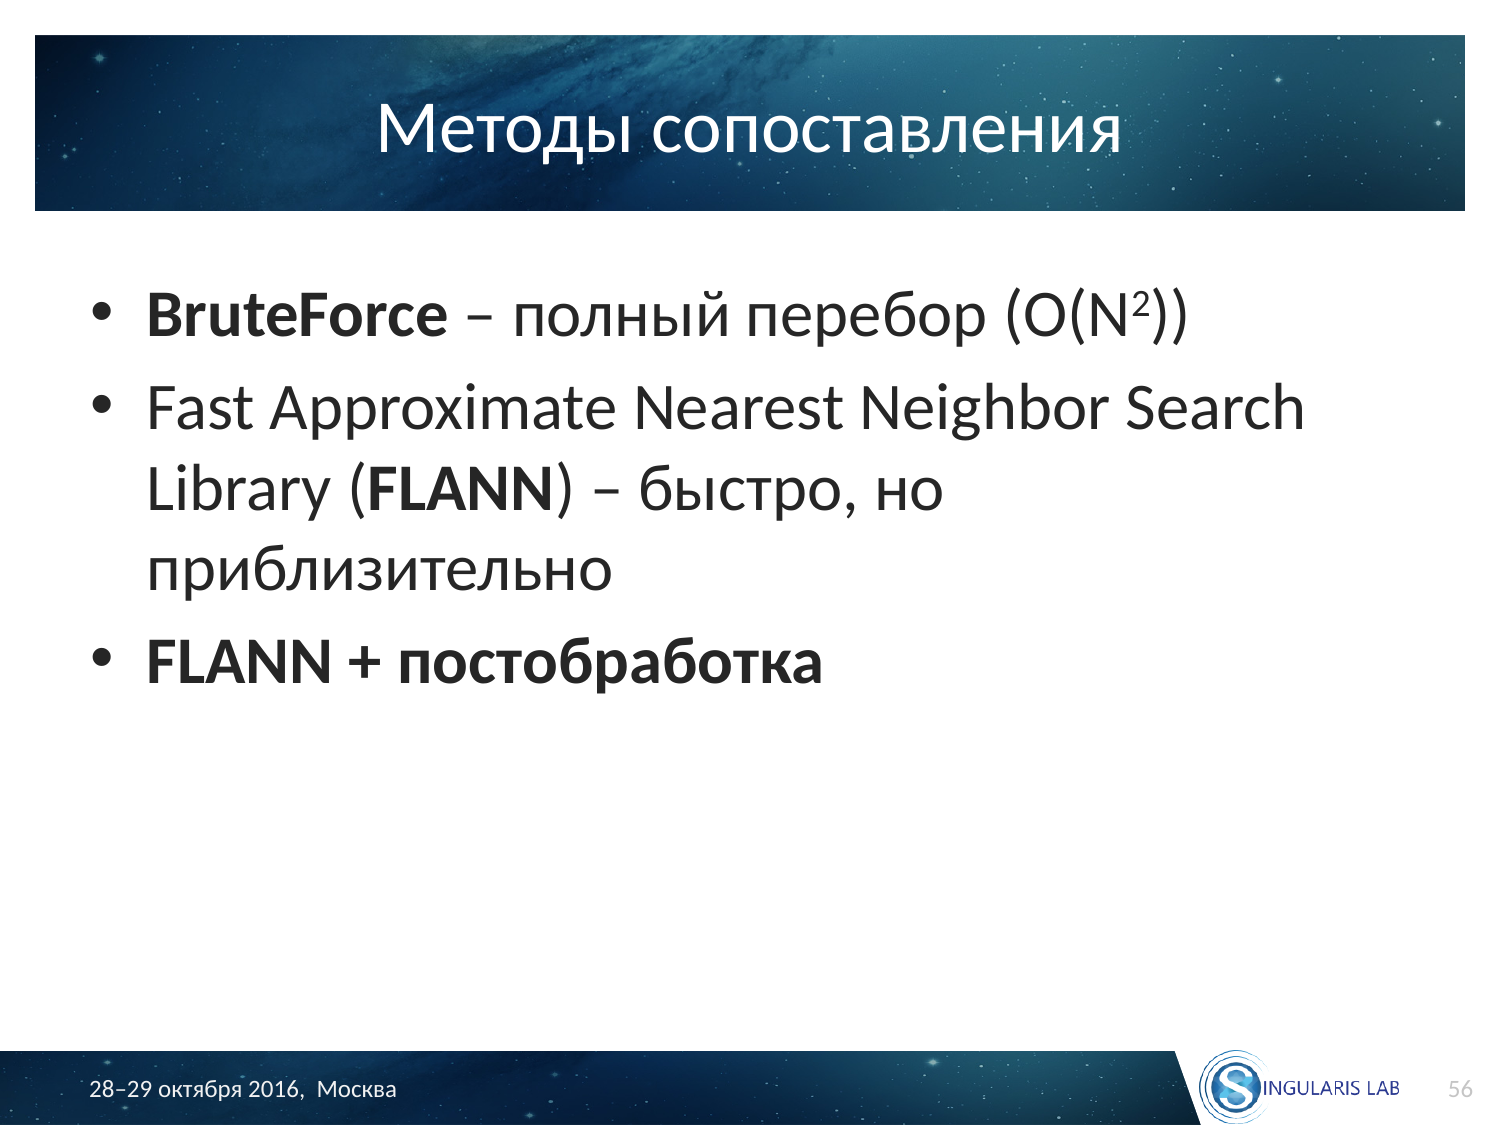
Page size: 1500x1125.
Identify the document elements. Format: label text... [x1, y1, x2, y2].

title Методы сопоставления [35, 35, 1465, 211]
slide_number 28–29 октября 2016, Москва [74, 1058, 433, 1117]
slide_number 56 [1421, 1057, 1500, 1117]
list BruteForce – полный перебор (O(N2)) Fast Approximate Nearest Neighbor Search Library (FLANN) – быстро, но приблизительно FLANN + постобработка [75, 262, 1425, 973]
picture [0, 1050, 1399, 1125]
footer [457, 1057, 1161, 1115]
